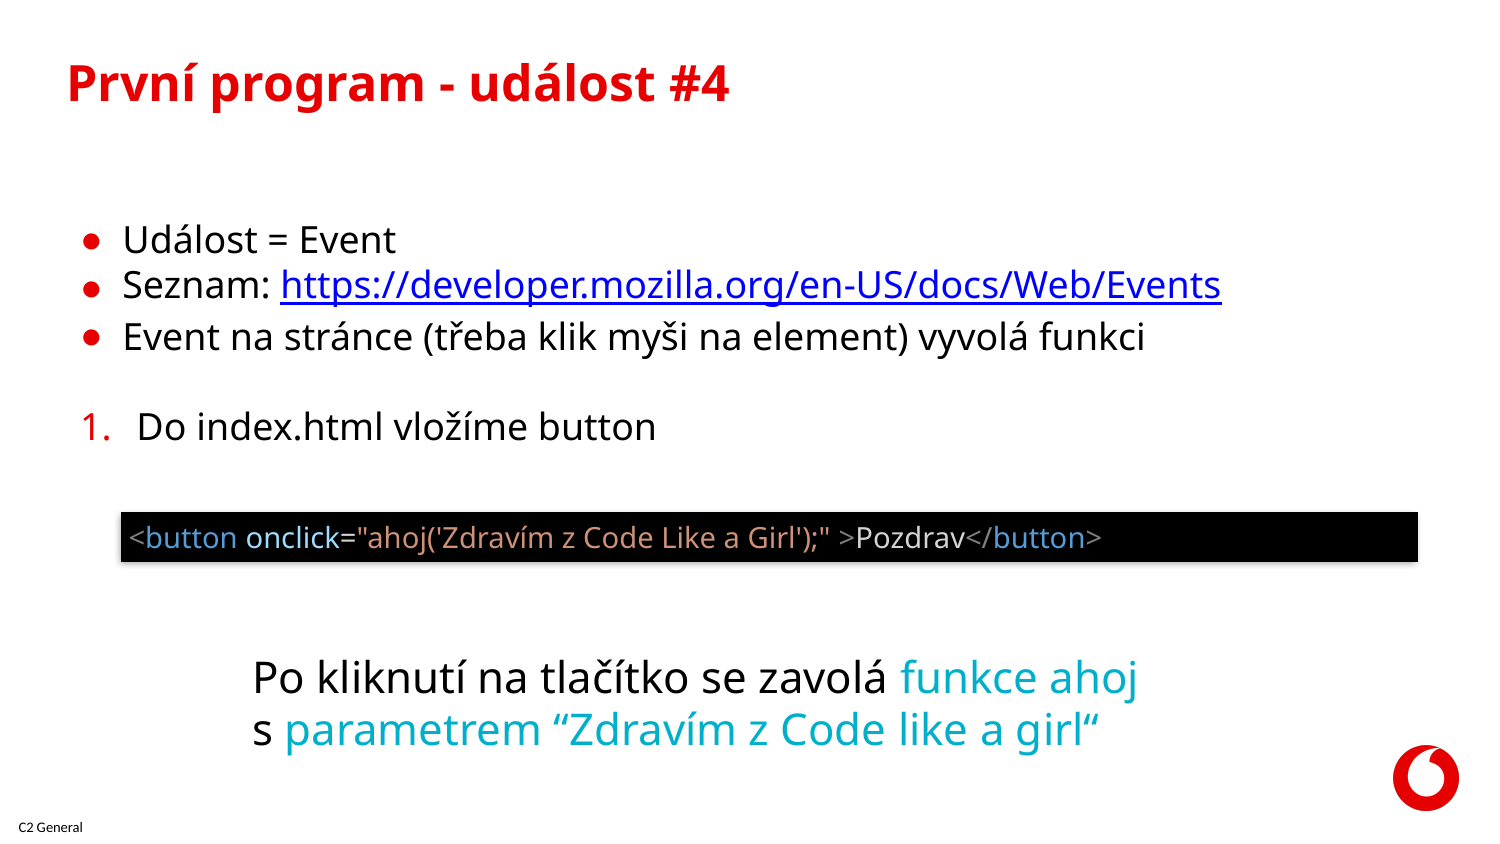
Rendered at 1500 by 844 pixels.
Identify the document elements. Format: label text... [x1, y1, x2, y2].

title První program - událost #4 [50, 47, 1450, 180]
picture [1393, 745, 1459, 811]
text_box <button onclick="ahoj('Zdravím z Code Like a Girl');" >Pozdrav</button> [121, 512, 1418, 562]
list Událost = Event Seznam: https://developer.mozilla.org/en-US/docs/Web/Events Event na stránce (třeba klik myši na element) vyvolá funkci Do index.html vložíme button [50, 201, 1450, 750]
text_box Po kliknutí na tlačítko se zavolá funkce ahoj s parametrem “Zdravím z Code like a girl“ [244, 642, 1158, 762]
